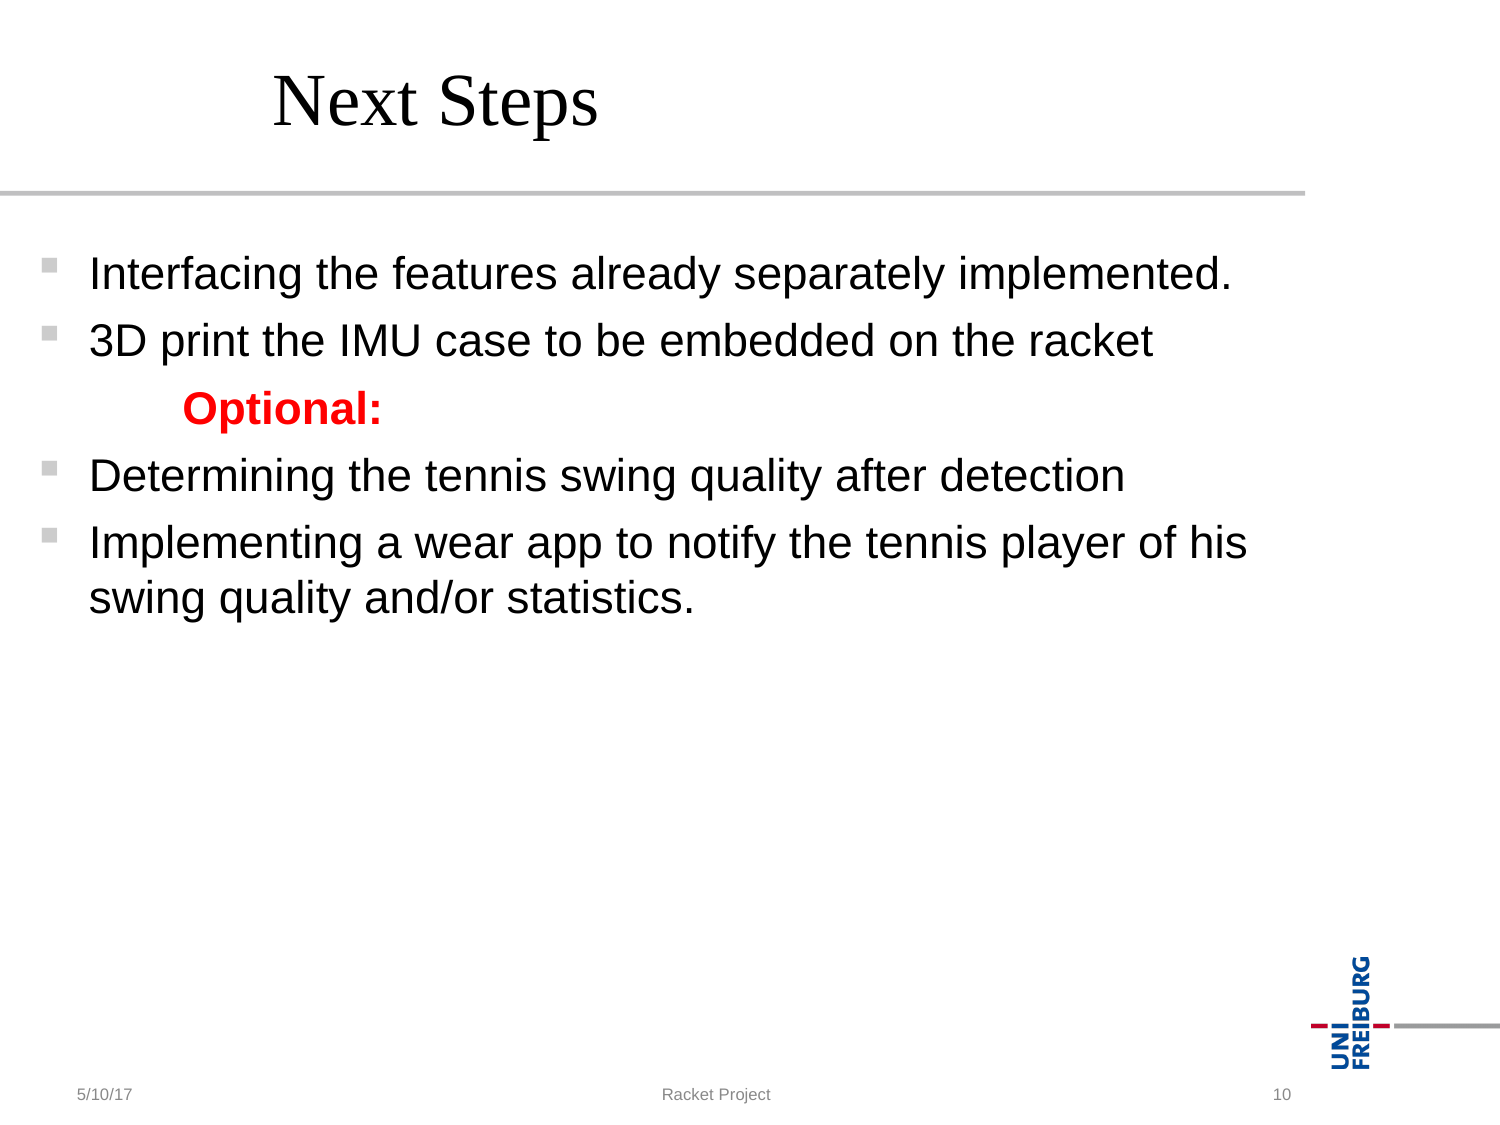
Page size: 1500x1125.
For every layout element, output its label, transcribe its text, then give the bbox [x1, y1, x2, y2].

slide_number 10 [1270, 1083, 1292, 1105]
text_box 5/10/17 [76, 1083, 207, 1105]
list Interfacing the features already separately implemented. 3D print the IMU case to be embedded on the racket Optional: Determining the tennis swing quality after detection Implementing a wear app to notify the tennis player of his swing quality and/or statistics. [32, 242, 1306, 1024]
title Next Steps [272, 49, 1376, 169]
picture [1310, 957, 1500, 1069]
text_box Racket Project [245, 1083, 1187, 1105]
